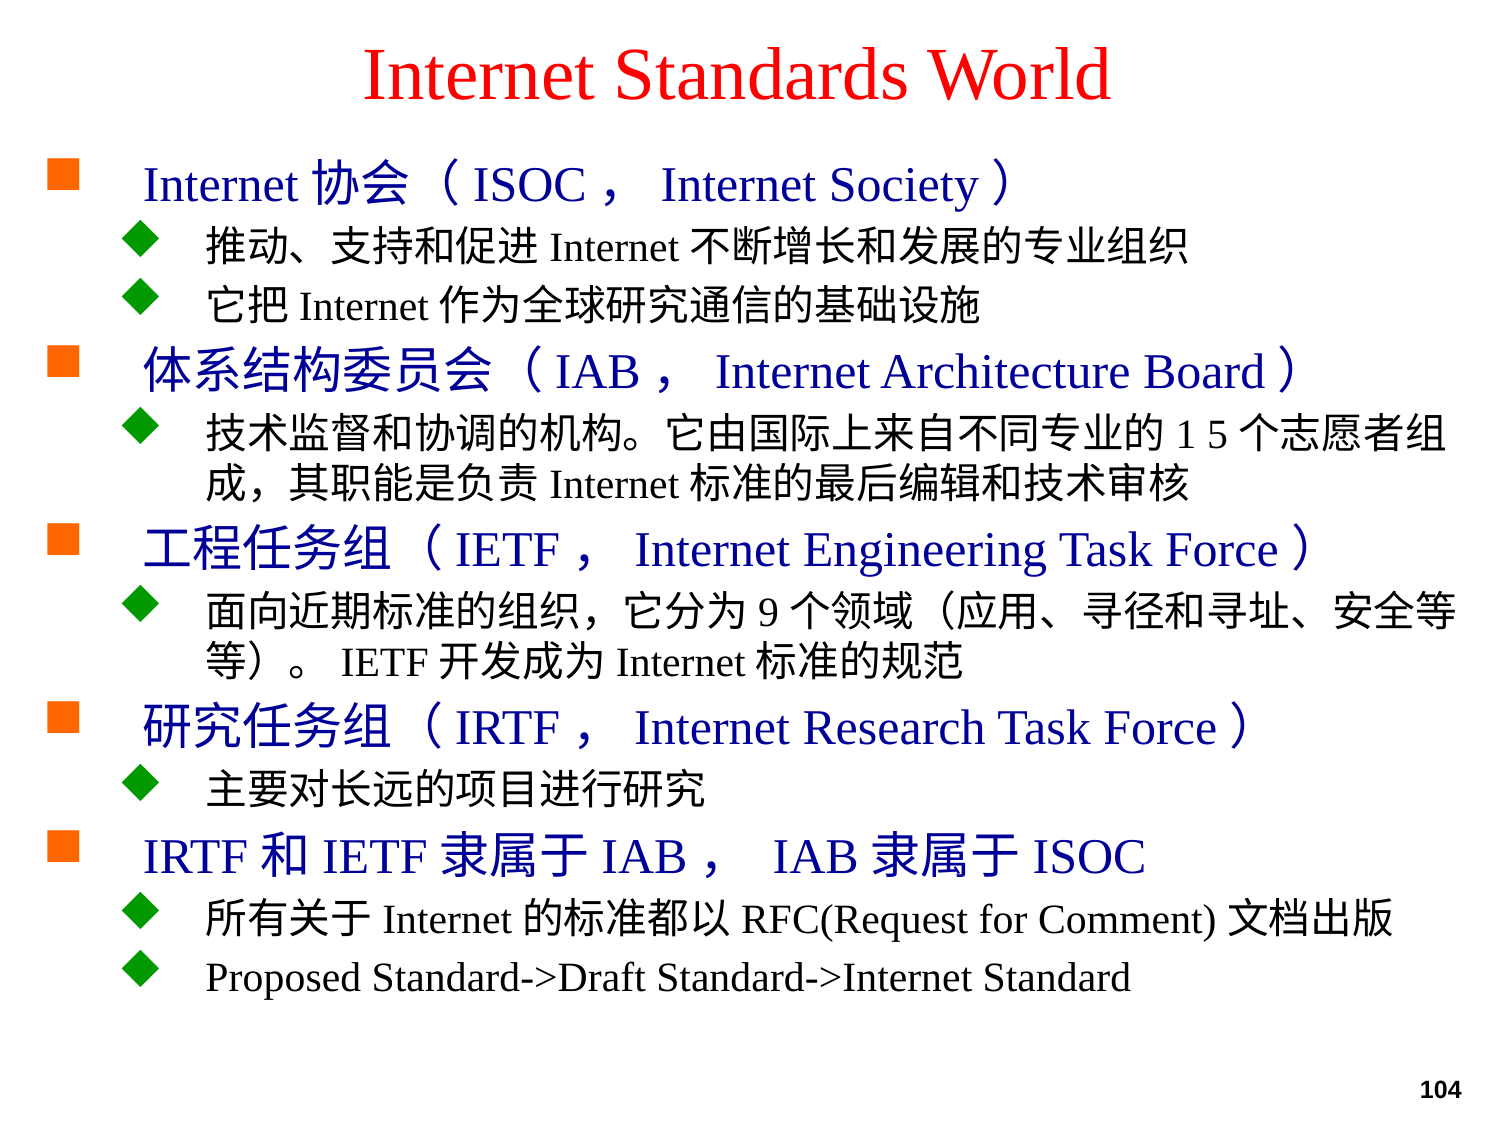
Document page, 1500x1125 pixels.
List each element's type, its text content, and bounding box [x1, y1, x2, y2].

title Internet Standards World [25, 0, 1469, 141]
list Internet协会（ISOC，Internet Society） 推动、支持和促进Internet不断增长和发展的专业组织 它把Internet作为全球研究通信的基础设施 体系结构委员会（IAB，Internet Architecture Board） 技术监督和协调的机构。它由国际上来自不同专业的1 5个志愿者组成，其职能是负责Internet标准的最后编辑和技术审核 工程任务组（IETF，Internet Engineering Task Force） 面向近期标准的组织，它分为9个领域（应用、寻径和寻址、安全等等）。IETF开发成为Internet标准的规范 研究任务组（IRTF，Internet Research Task Force） 主要对长远的项目进行研究 IRTF和IETF隶属于IAB， IAB隶属于ISOC 所有关于Internet的标准都以RFC(Request for Comment)文档出版 Proposed Standard->Draft Standard->Internet Standard [27, 144, 1500, 1125]
